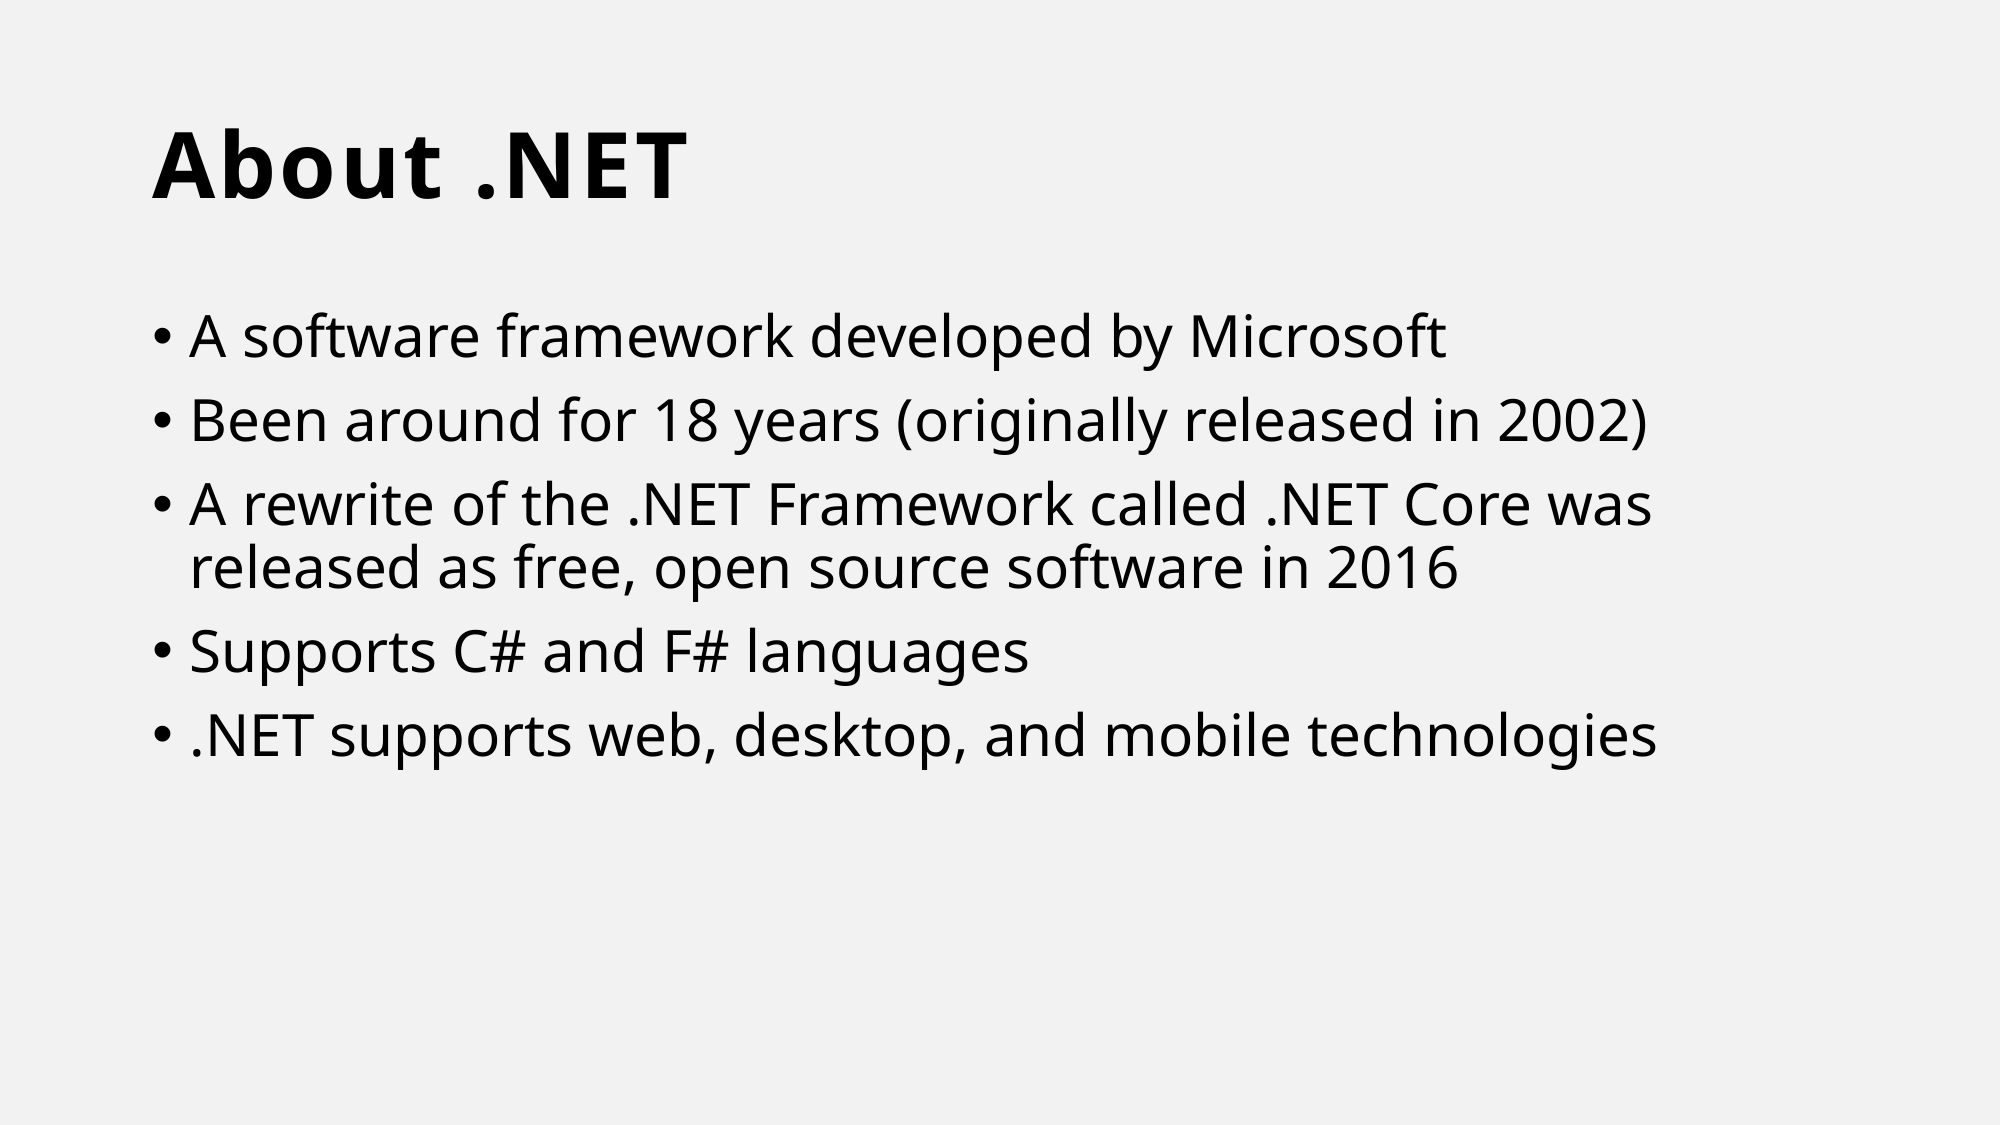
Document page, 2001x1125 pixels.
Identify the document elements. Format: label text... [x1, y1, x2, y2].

list A software framework developed by Microsoft Been around for 18 years (originally released in 2002) A rewrite of the .NET Framework called .NET Core was released as free, open source software in 2016 Supports C# and F# languages .NET supports web, desktop, and mobile technologies [137, 299, 1863, 1014]
title About .NET [137, 59, 1863, 278]
